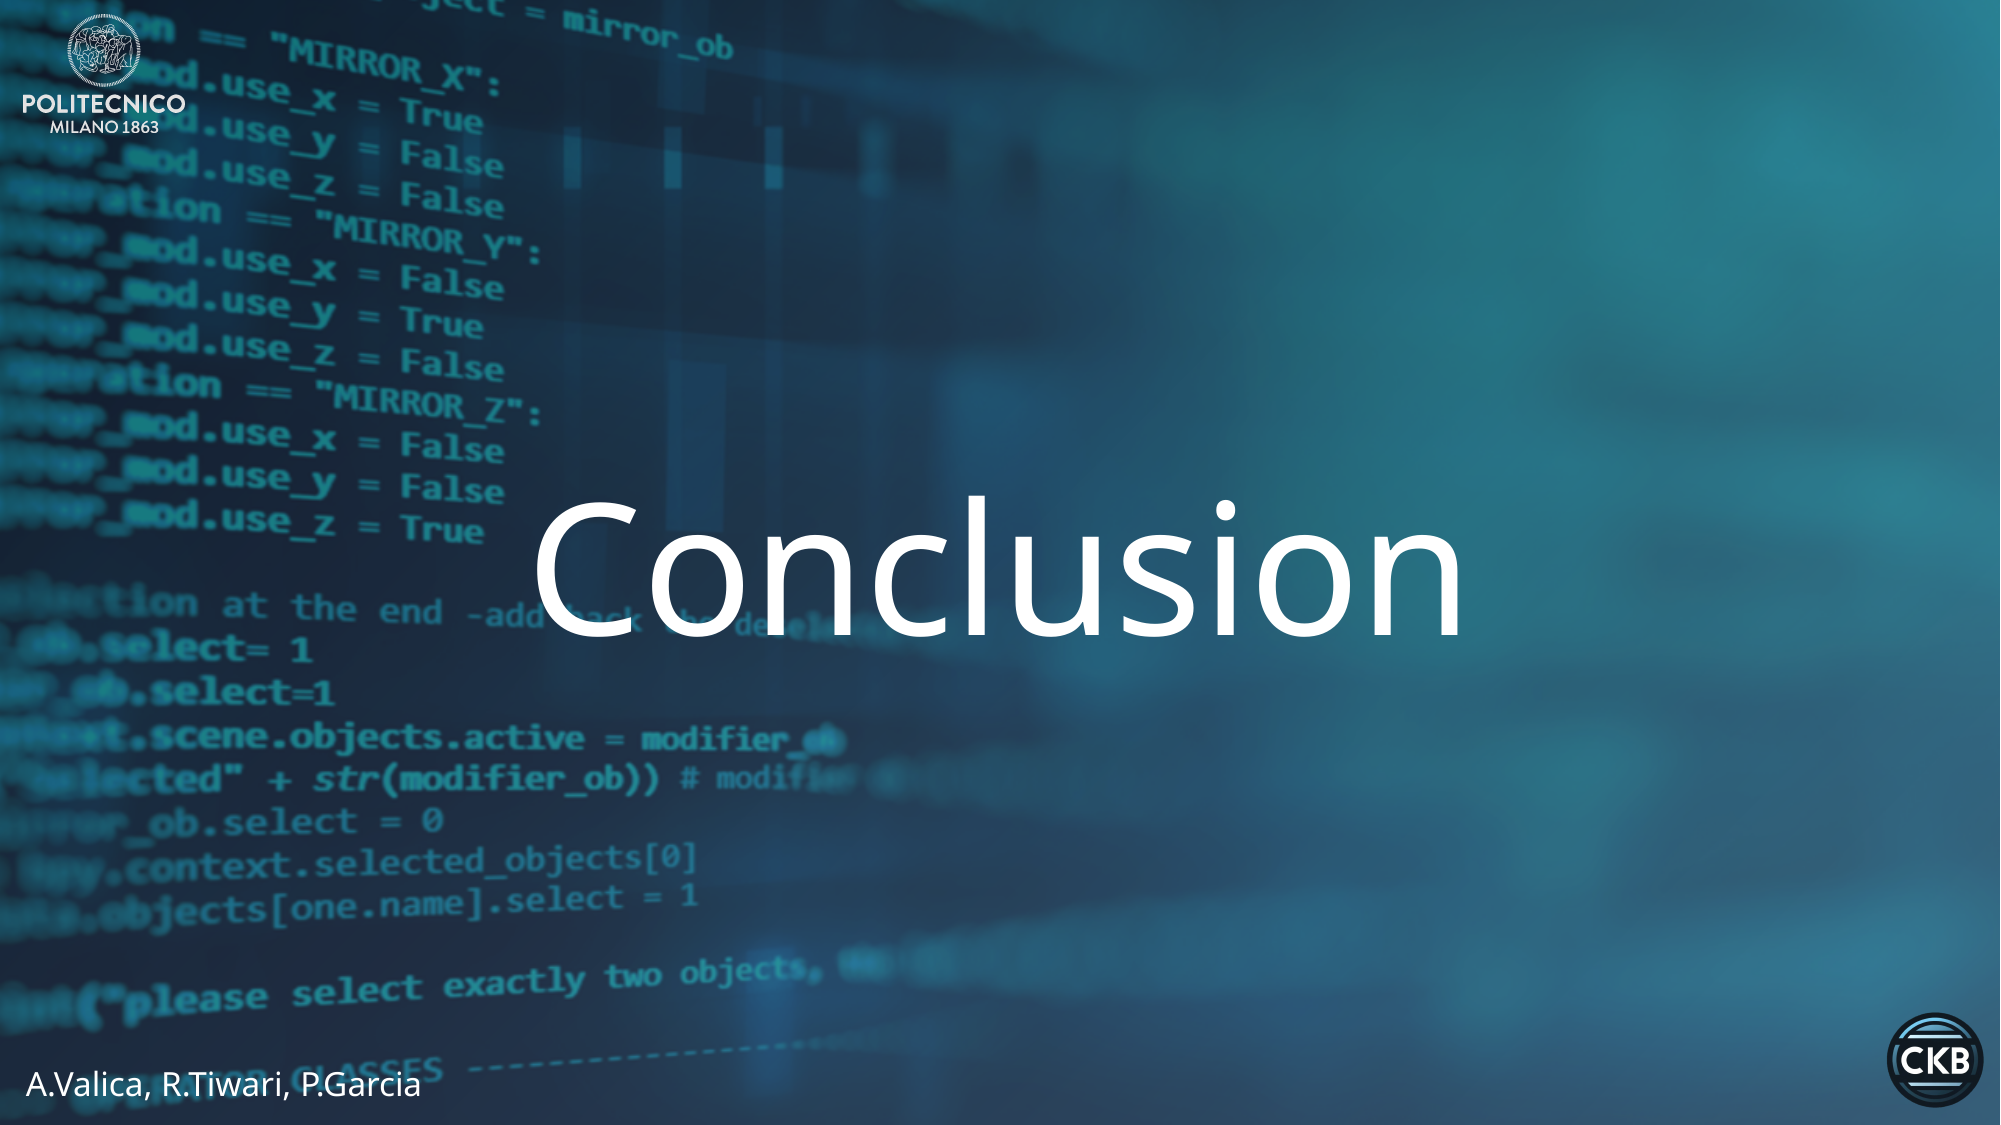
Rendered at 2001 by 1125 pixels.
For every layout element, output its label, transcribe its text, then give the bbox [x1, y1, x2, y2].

text_box [1869, 994, 2000, 1125]
text_box A.Valica, R.Tiwari, P.Garcia [10, 1055, 439, 1111]
picture [23, 14, 185, 133]
text_box [0, 0, 2000, 1125]
text_box Conclusion [511, 444, 1489, 680]
